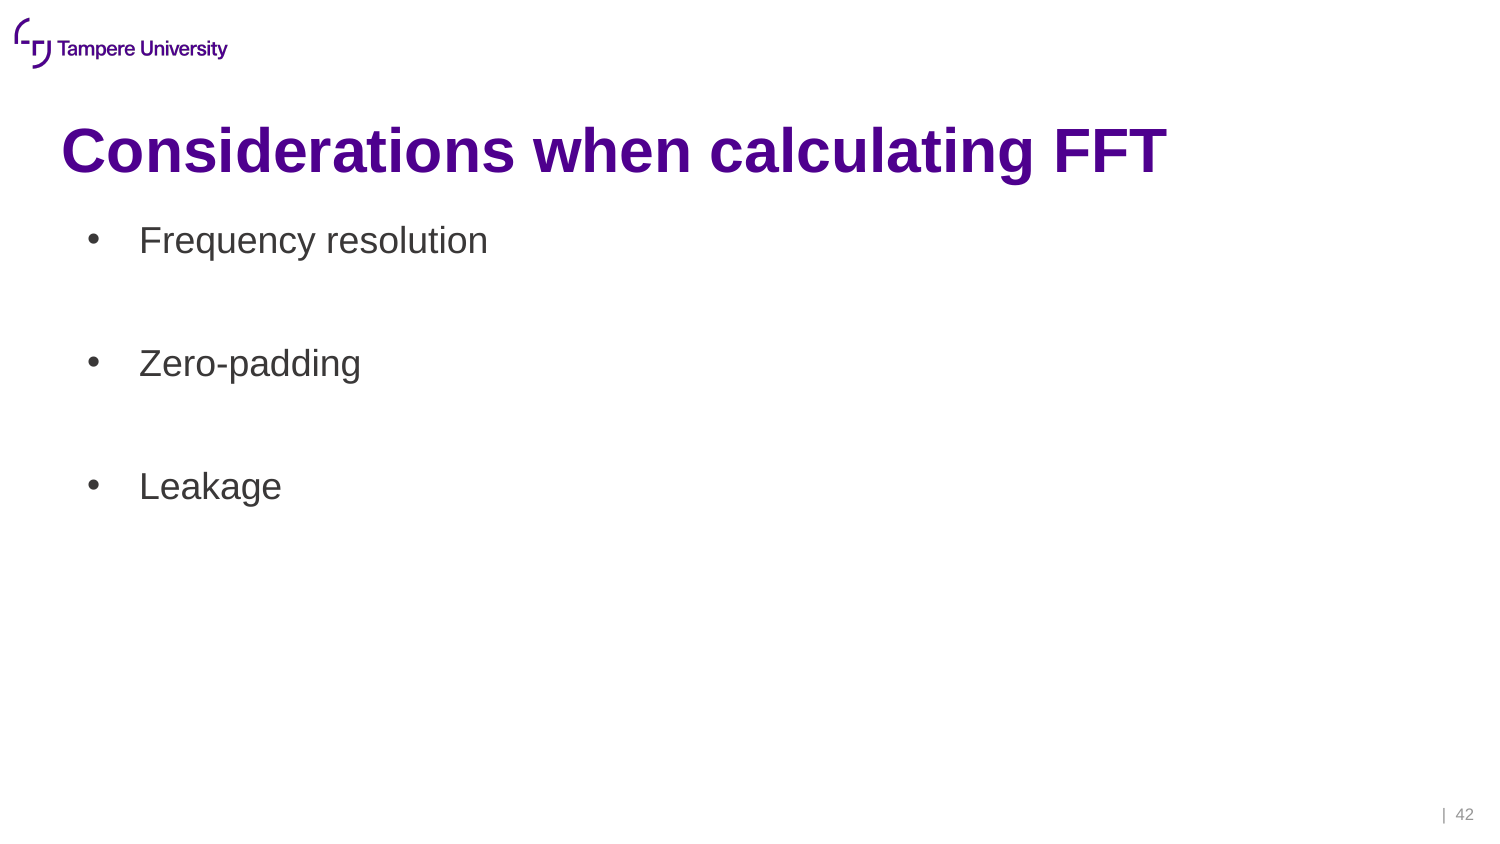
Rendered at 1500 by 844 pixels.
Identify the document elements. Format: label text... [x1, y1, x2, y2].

title Considerations when calculating FFT [50, 112, 1345, 192]
picture [3, 4, 241, 80]
slide_number | 42 [1439, 798, 1486, 830]
list Frequency resolution Zero-padding Leakage [52, 210, 1347, 746]
